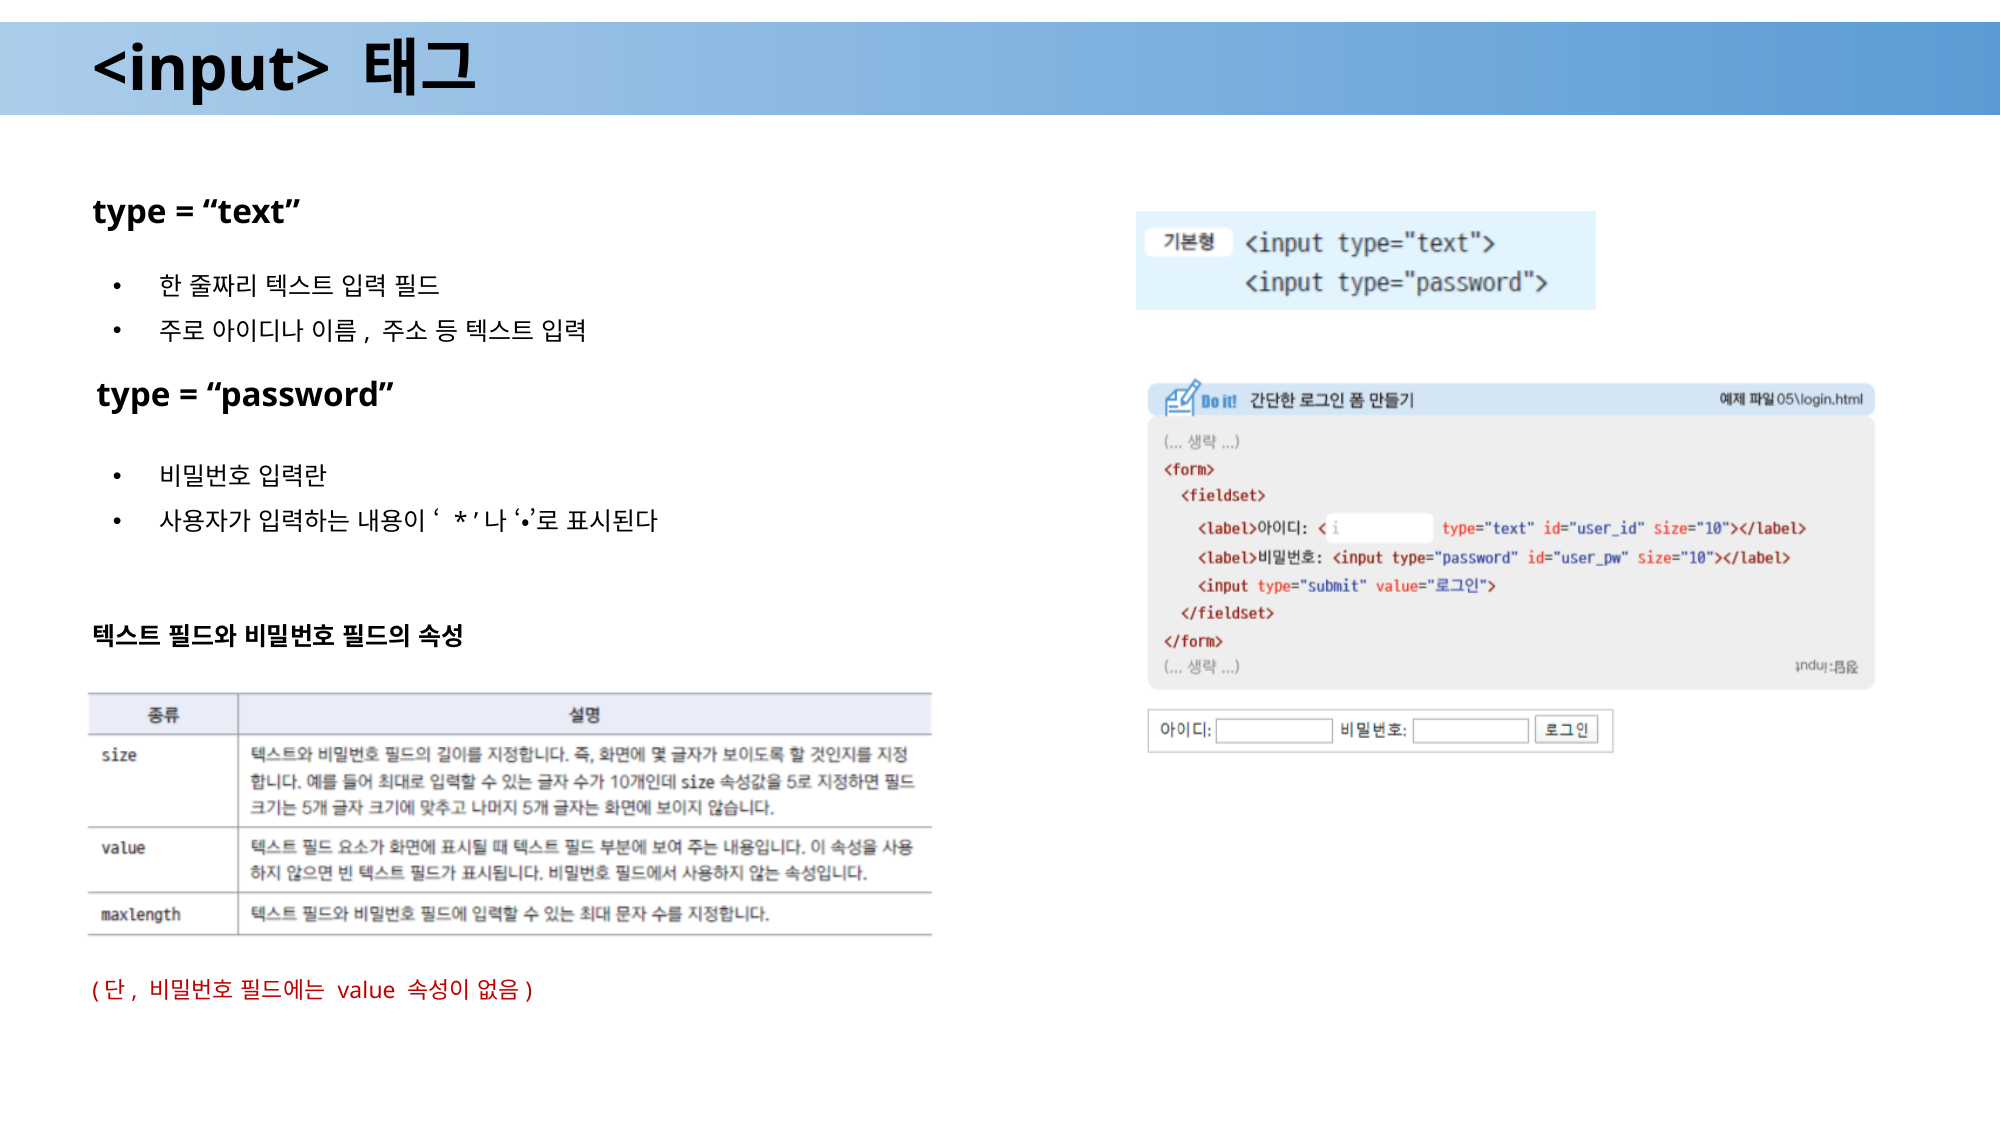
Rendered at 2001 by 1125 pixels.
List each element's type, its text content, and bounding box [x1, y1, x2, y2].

title <input> 태그 [77, 22, 1569, 118]
text_box type = “password” [81, 366, 594, 421]
text_box (단, 비밀번호 필드에는 value 속성이 없음) [77, 968, 865, 1011]
picture [1136, 211, 1596, 310]
text_box 한 줄짜리 텍스트 입력 필드 주로 아이디나 이름, 주소 등 텍스트 입력 [98, 248, 831, 353]
picture [1136, 366, 1888, 759]
picture [77, 686, 960, 953]
text_box 비밀번호 입력란 사용자가 입력하는 내용이 ‘ * ’나 ‘•’로 표시된다 [98, 438, 831, 543]
text_box type = “text” [77, 183, 590, 238]
text_box 텍스트 필드와 비밀번호 필드의 속성 [77, 612, 716, 658]
